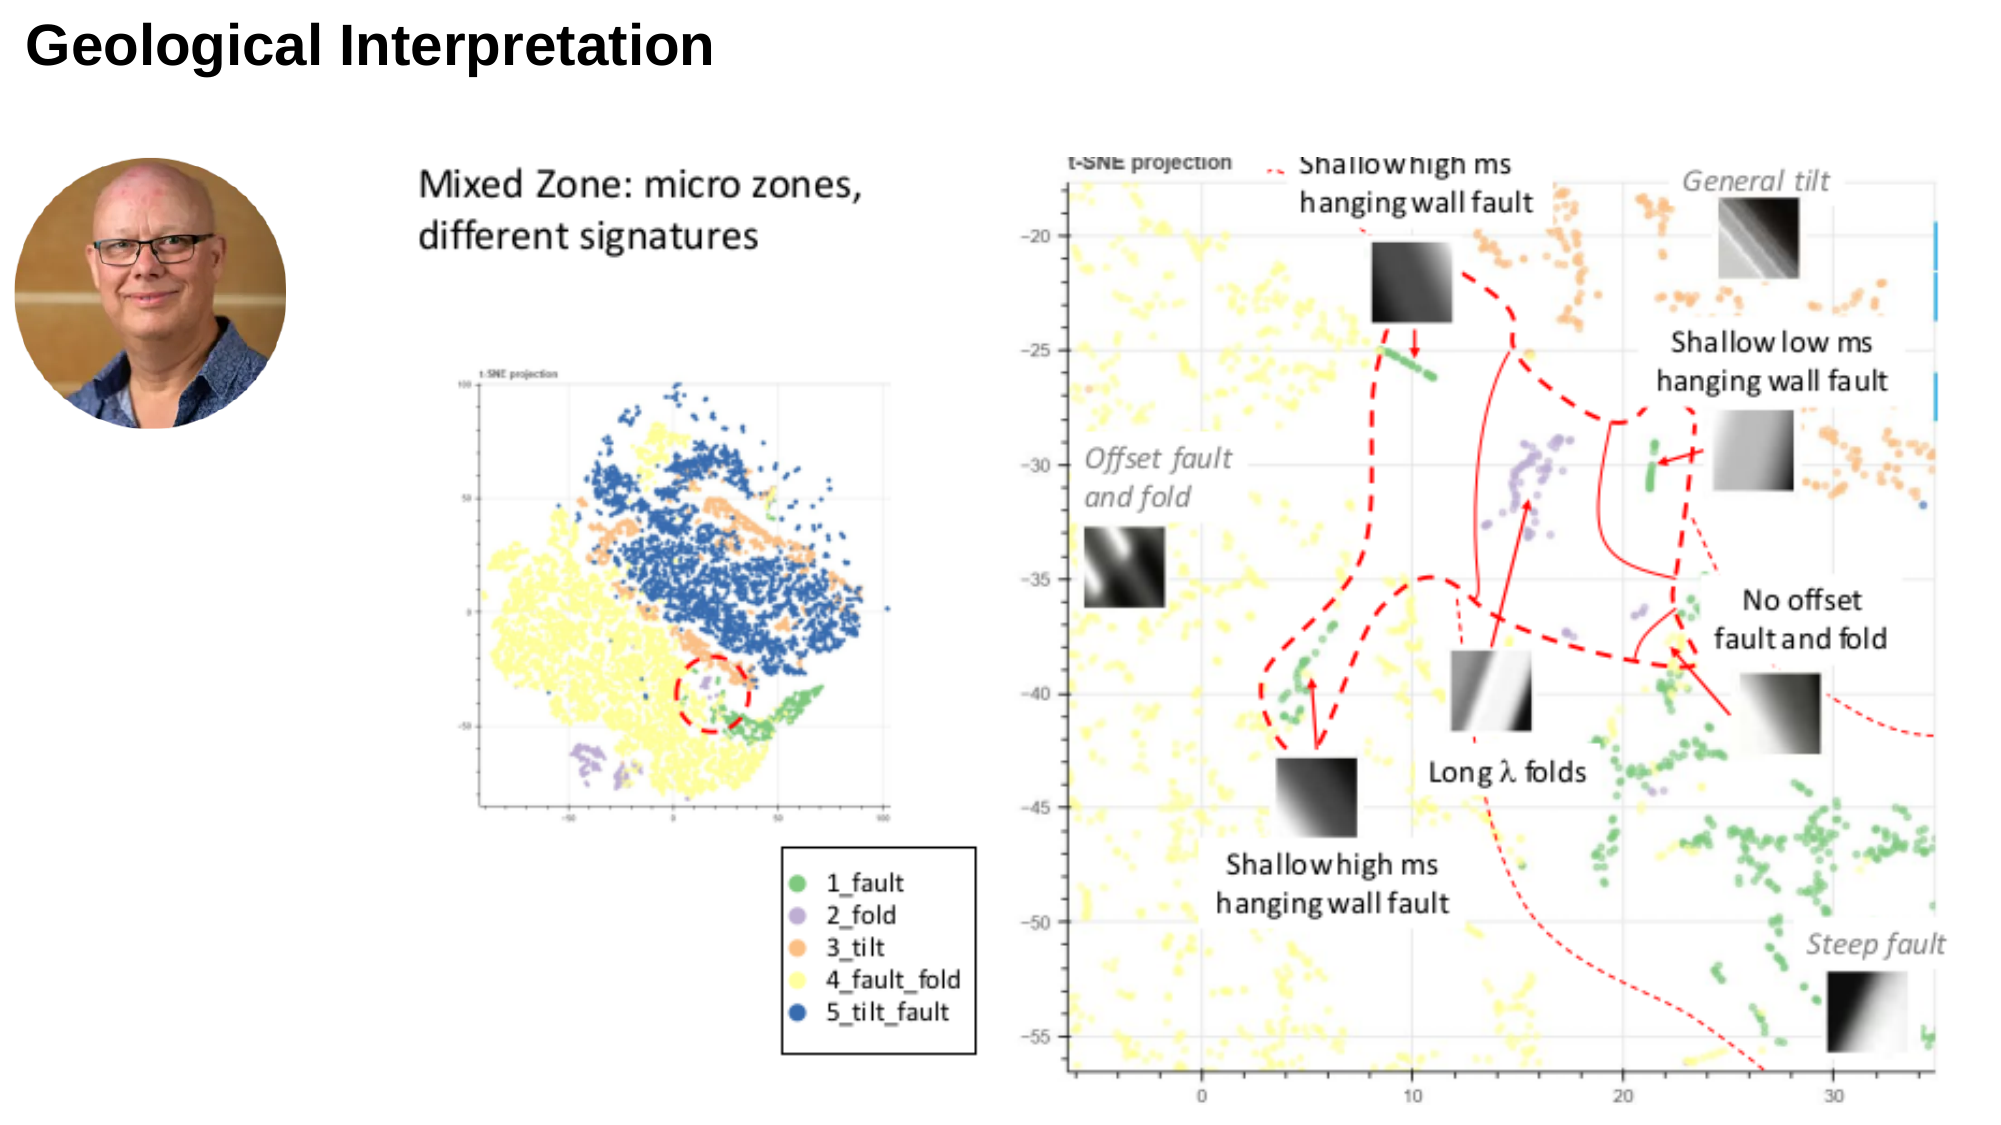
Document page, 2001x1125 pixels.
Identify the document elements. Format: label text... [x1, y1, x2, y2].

picture [13, 156, 286, 429]
picture [399, 156, 1978, 1105]
text_box Geological Interpretation [11, 0, 943, 97]
